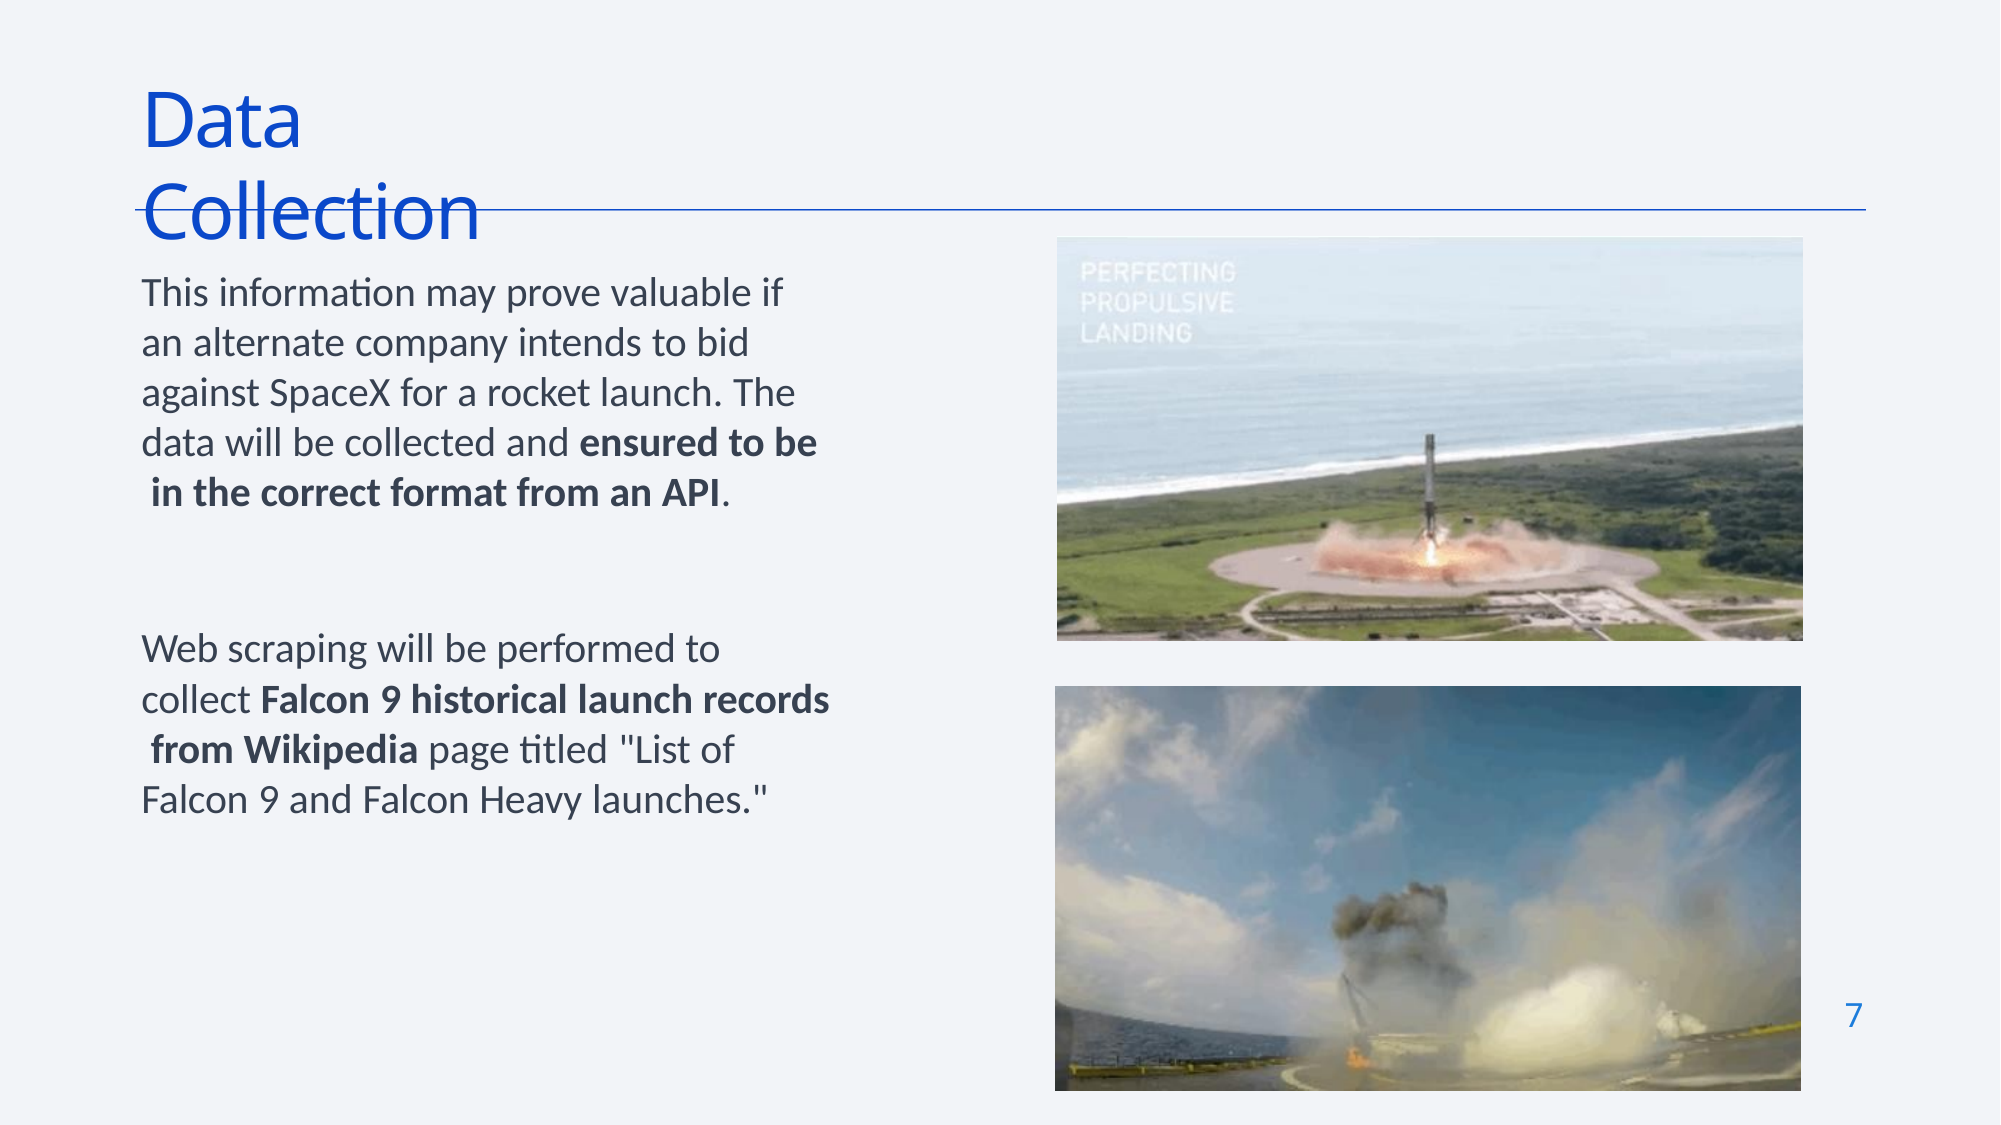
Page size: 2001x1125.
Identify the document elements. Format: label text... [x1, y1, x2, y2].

text_box This information may prove valuable if an alternate company intends to bid against SpaceX for a rocket launch. The data will be collected and ensured to be in the correct format from an API. Web scraping will be performed to collect Falcon 9 historical launch records from Wikipedia page titled "List of Falcon 9 and Falcon Heavy launches." [139, 262, 835, 822]
text_box 7 [1838, 1001, 1871, 1040]
title Data Collection [139, 68, 644, 259]
picture [0, 0, 2000, 1125]
